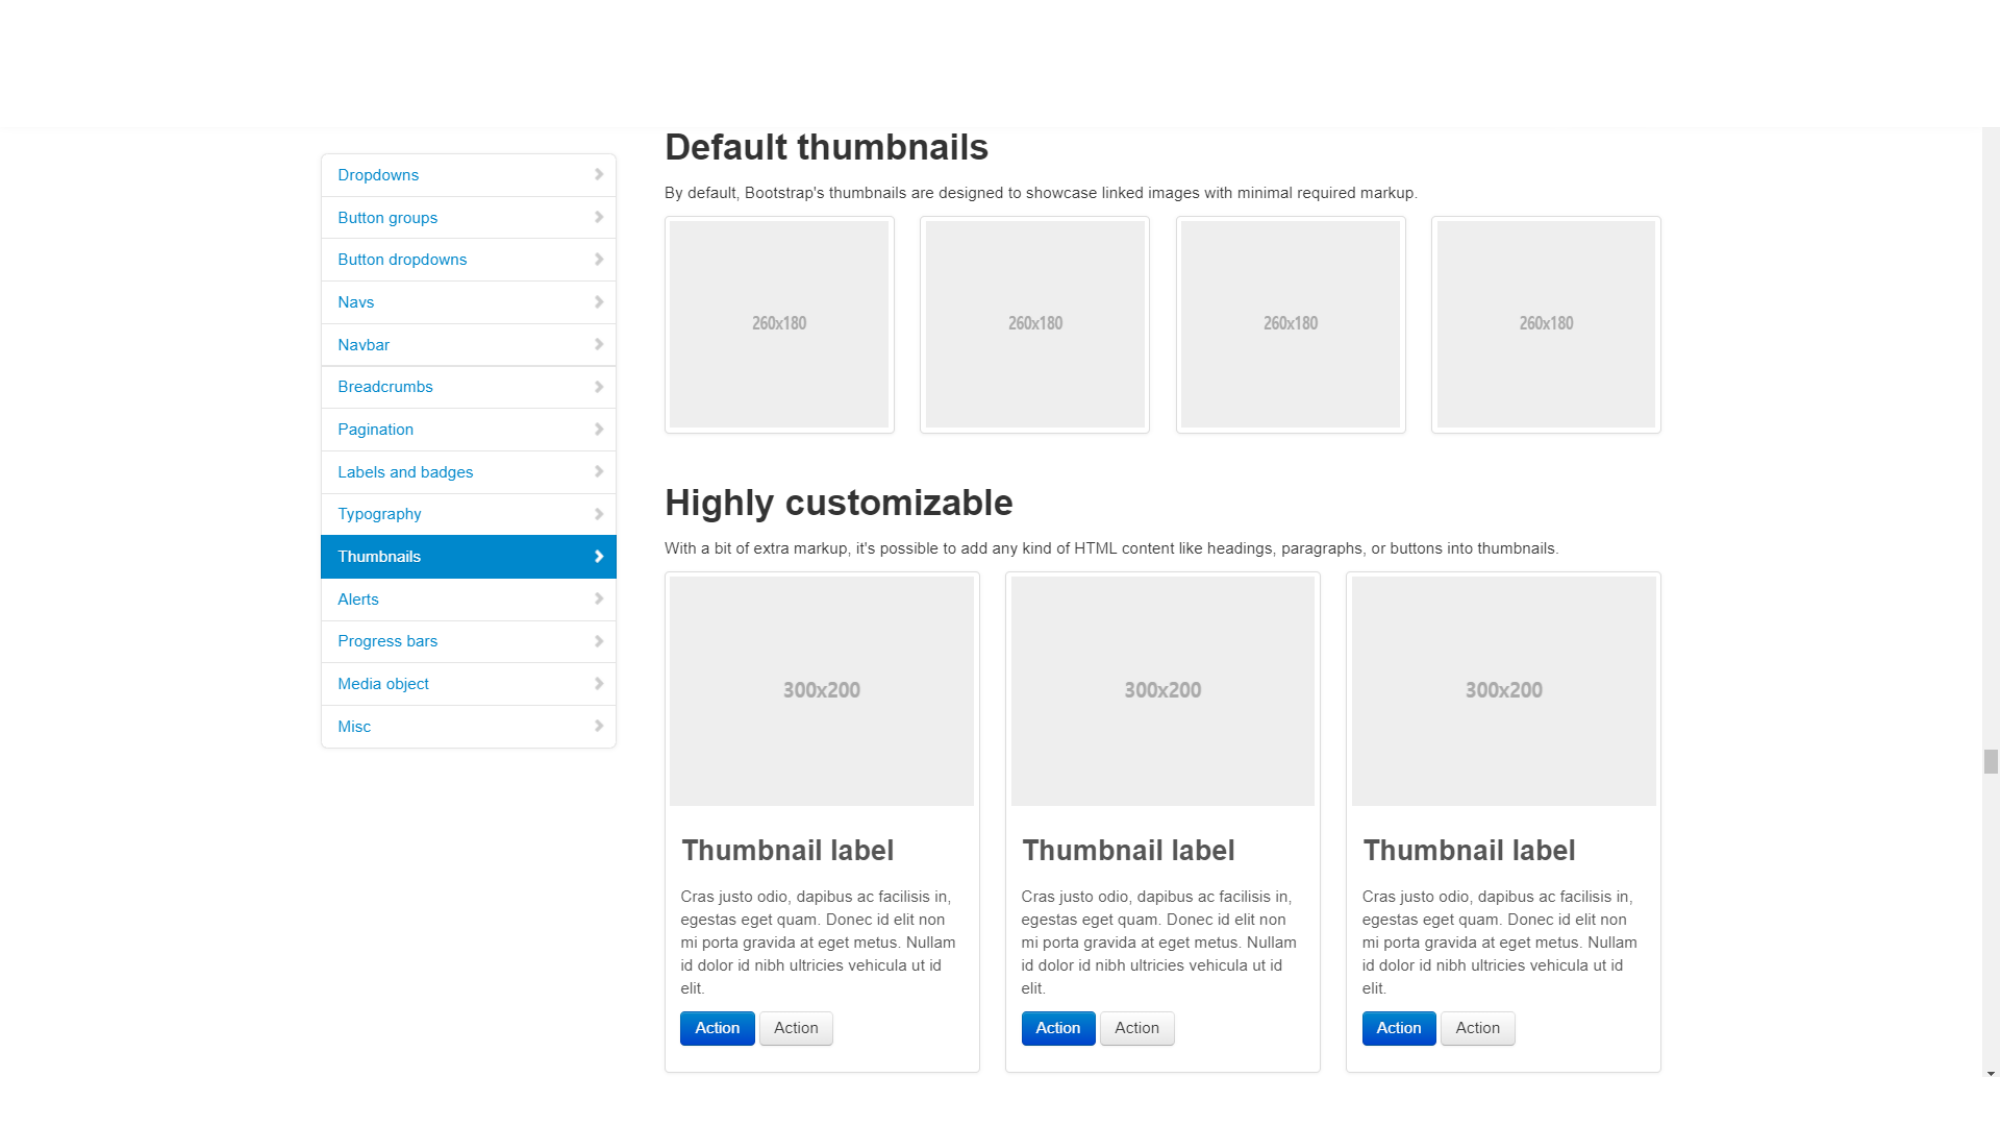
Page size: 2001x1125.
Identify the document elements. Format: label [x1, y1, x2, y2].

picture [0, 127, 2000, 1077]
